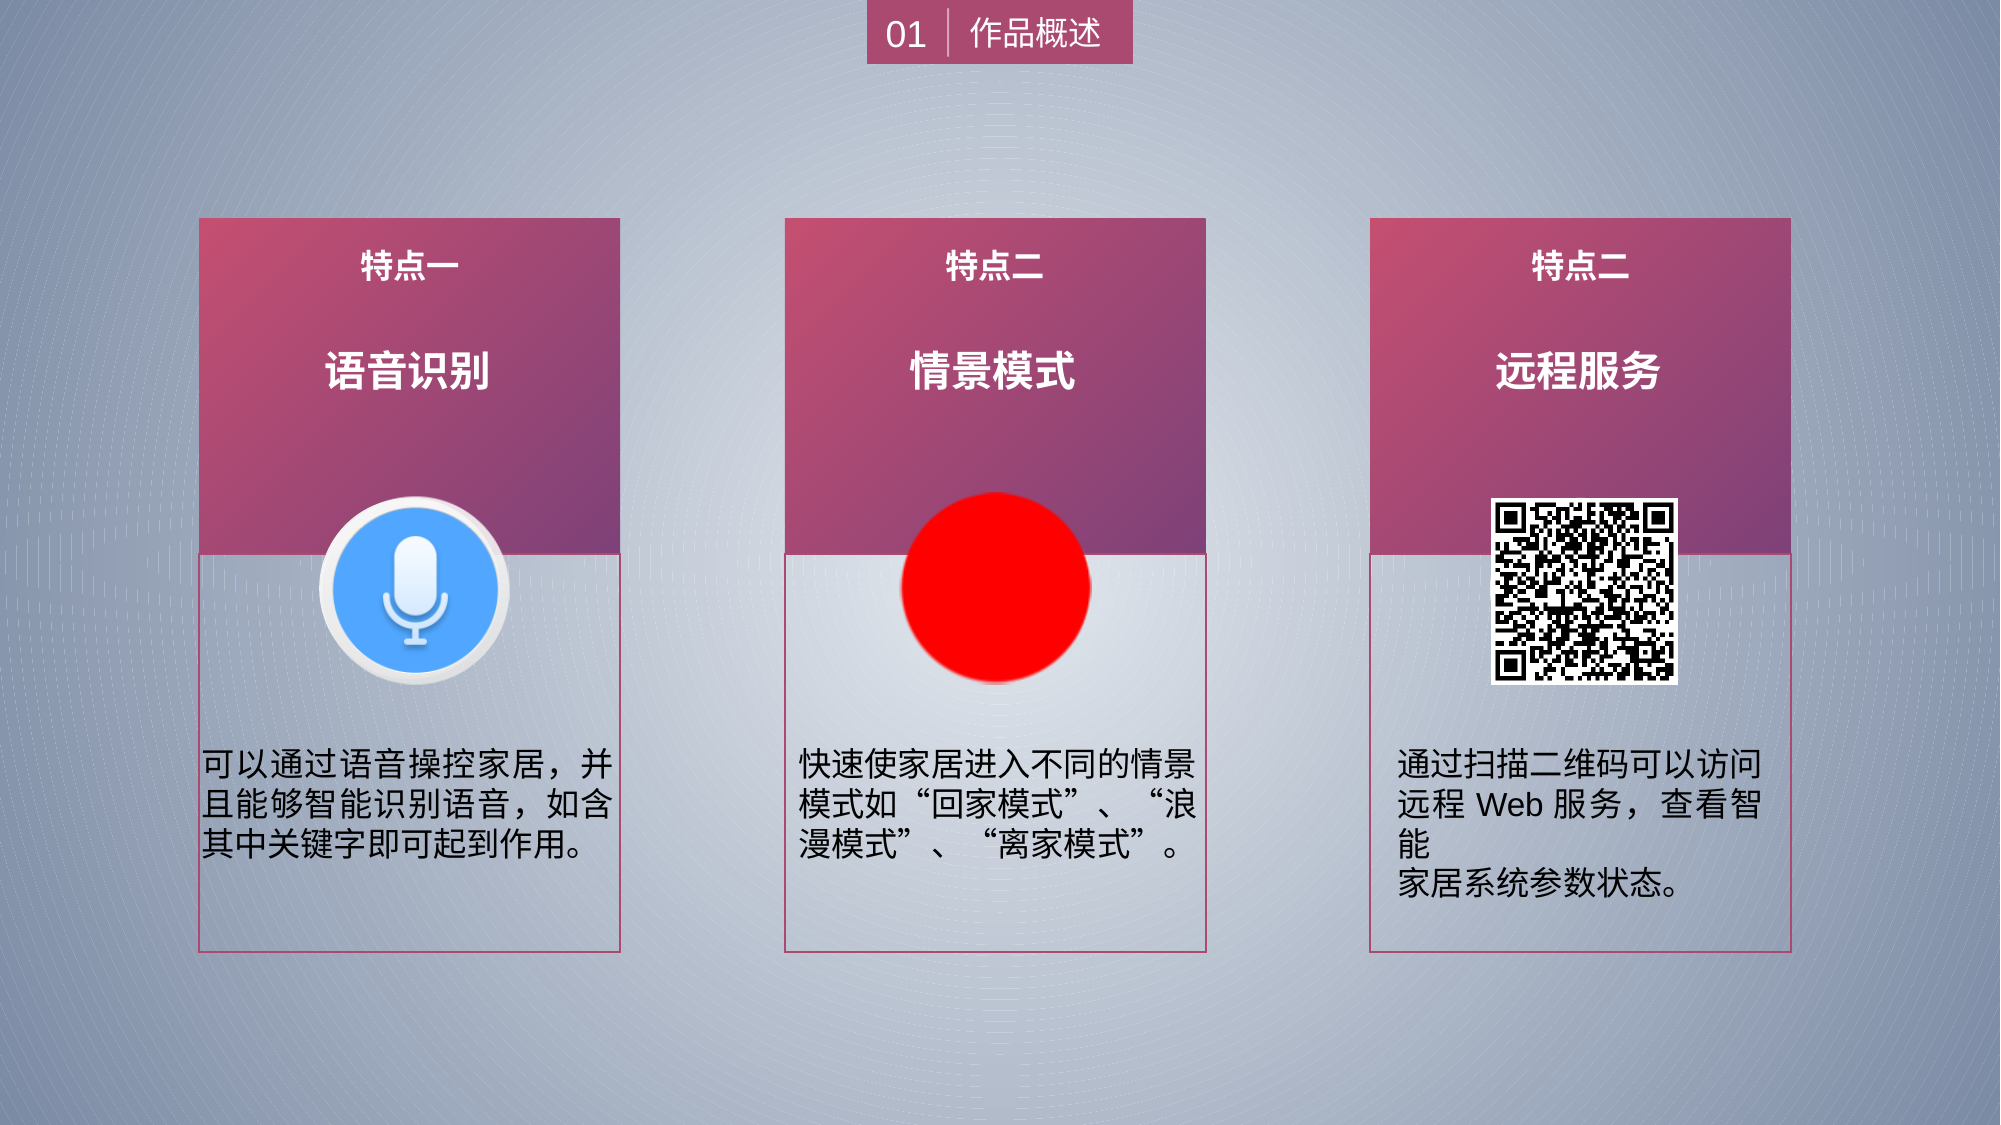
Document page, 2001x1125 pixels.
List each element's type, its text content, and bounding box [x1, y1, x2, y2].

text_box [867, 0, 1133, 63]
text_box [784, 870, 1207, 953]
text_box 可以通过语音操控家居，并且能够智能识别语音，如含其中关键字即可起到作用。 [186, 735, 630, 870]
text_box 语音识别 [205, 336, 610, 402]
picture [310, 485, 520, 695]
text_box 特点二 [930, 237, 1060, 293]
text_box [1369, 218, 1792, 553]
text_box 快速使家居进入不同的情景 模式如“回家模式”、“浪 漫模式”、“离家模式”。 [783, 735, 1226, 870]
text_box 特点一 [345, 237, 475, 293]
text_box 远程服务 [1376, 336, 1781, 402]
text_box [198, 553, 621, 735]
text_box 特点二 [1516, 237, 1646, 293]
text_box [784, 218, 1207, 553]
picture [1490, 498, 1678, 686]
text_box 通过扫描二维码可以访问 远程Web服务，查看智能 家居系统参数状态。 [1382, 735, 1779, 870]
text_box 情景模式 [790, 336, 1196, 402]
text_box [1369, 553, 1792, 953]
text_box [198, 218, 621, 553]
text_box [784, 553, 1207, 735]
text_box [198, 870, 621, 953]
picture [899, 492, 1092, 685]
